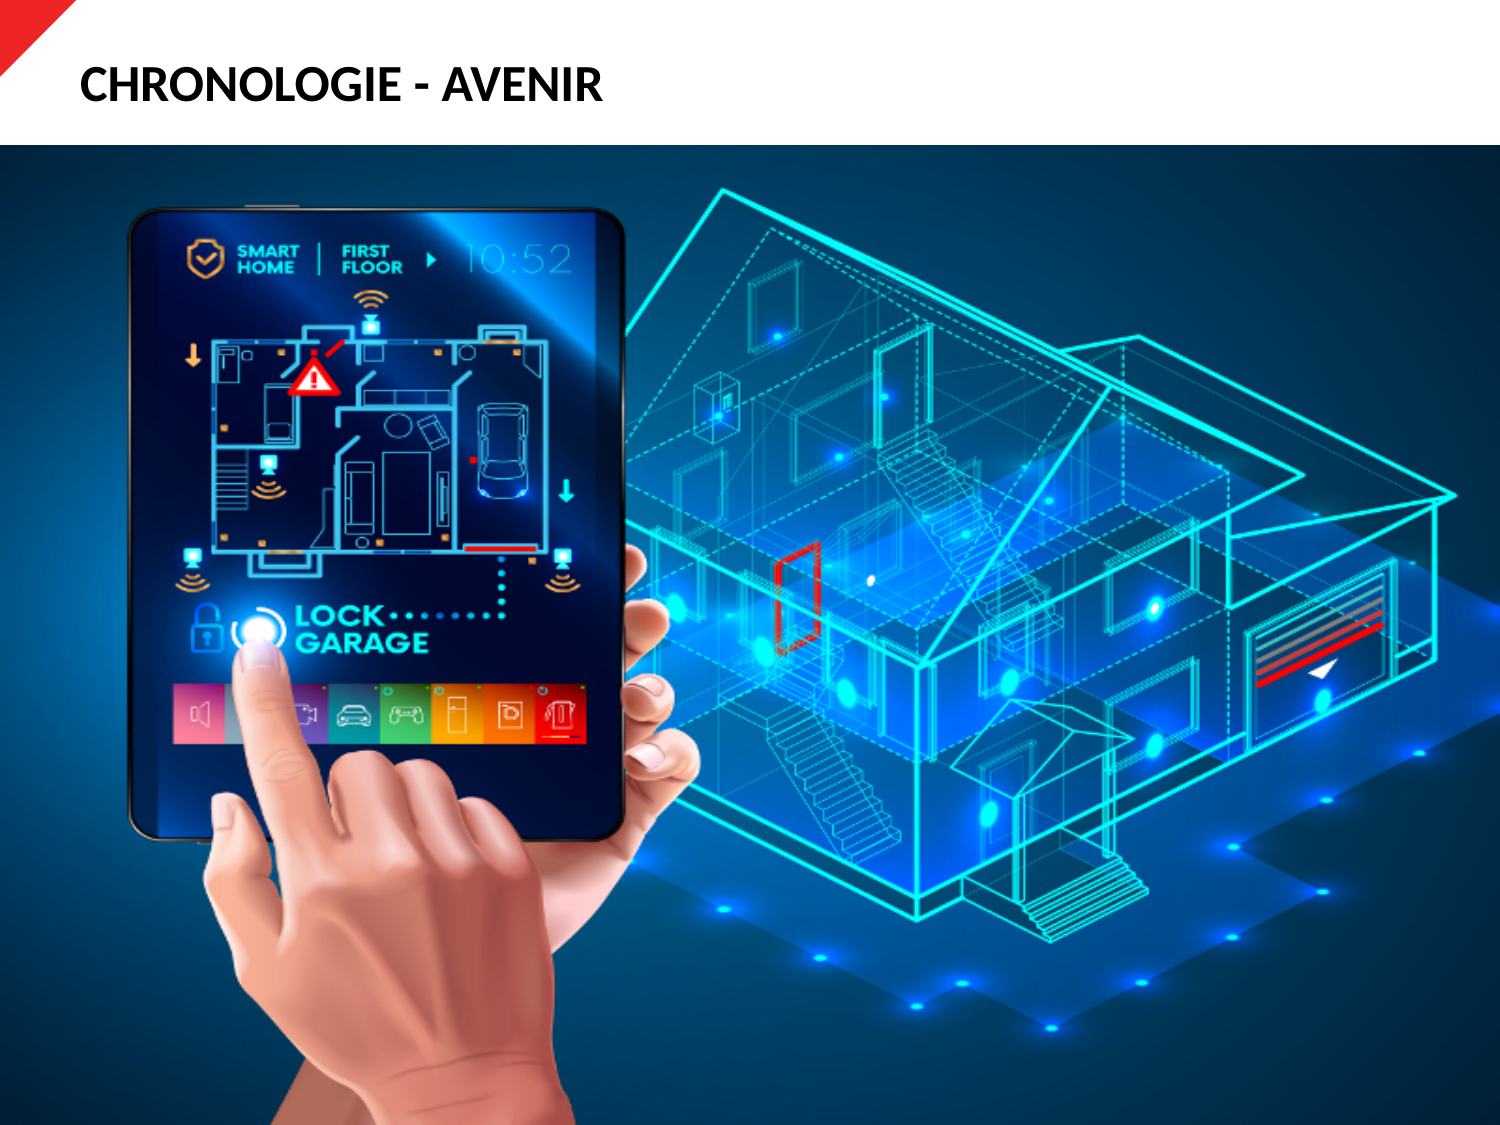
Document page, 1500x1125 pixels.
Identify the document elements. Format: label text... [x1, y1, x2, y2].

title CHRONOLOGIE - AVENIR [64, 15, 1322, 144]
picture [0, 0, 1500, 145]
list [0, 145, 1500, 1125]
